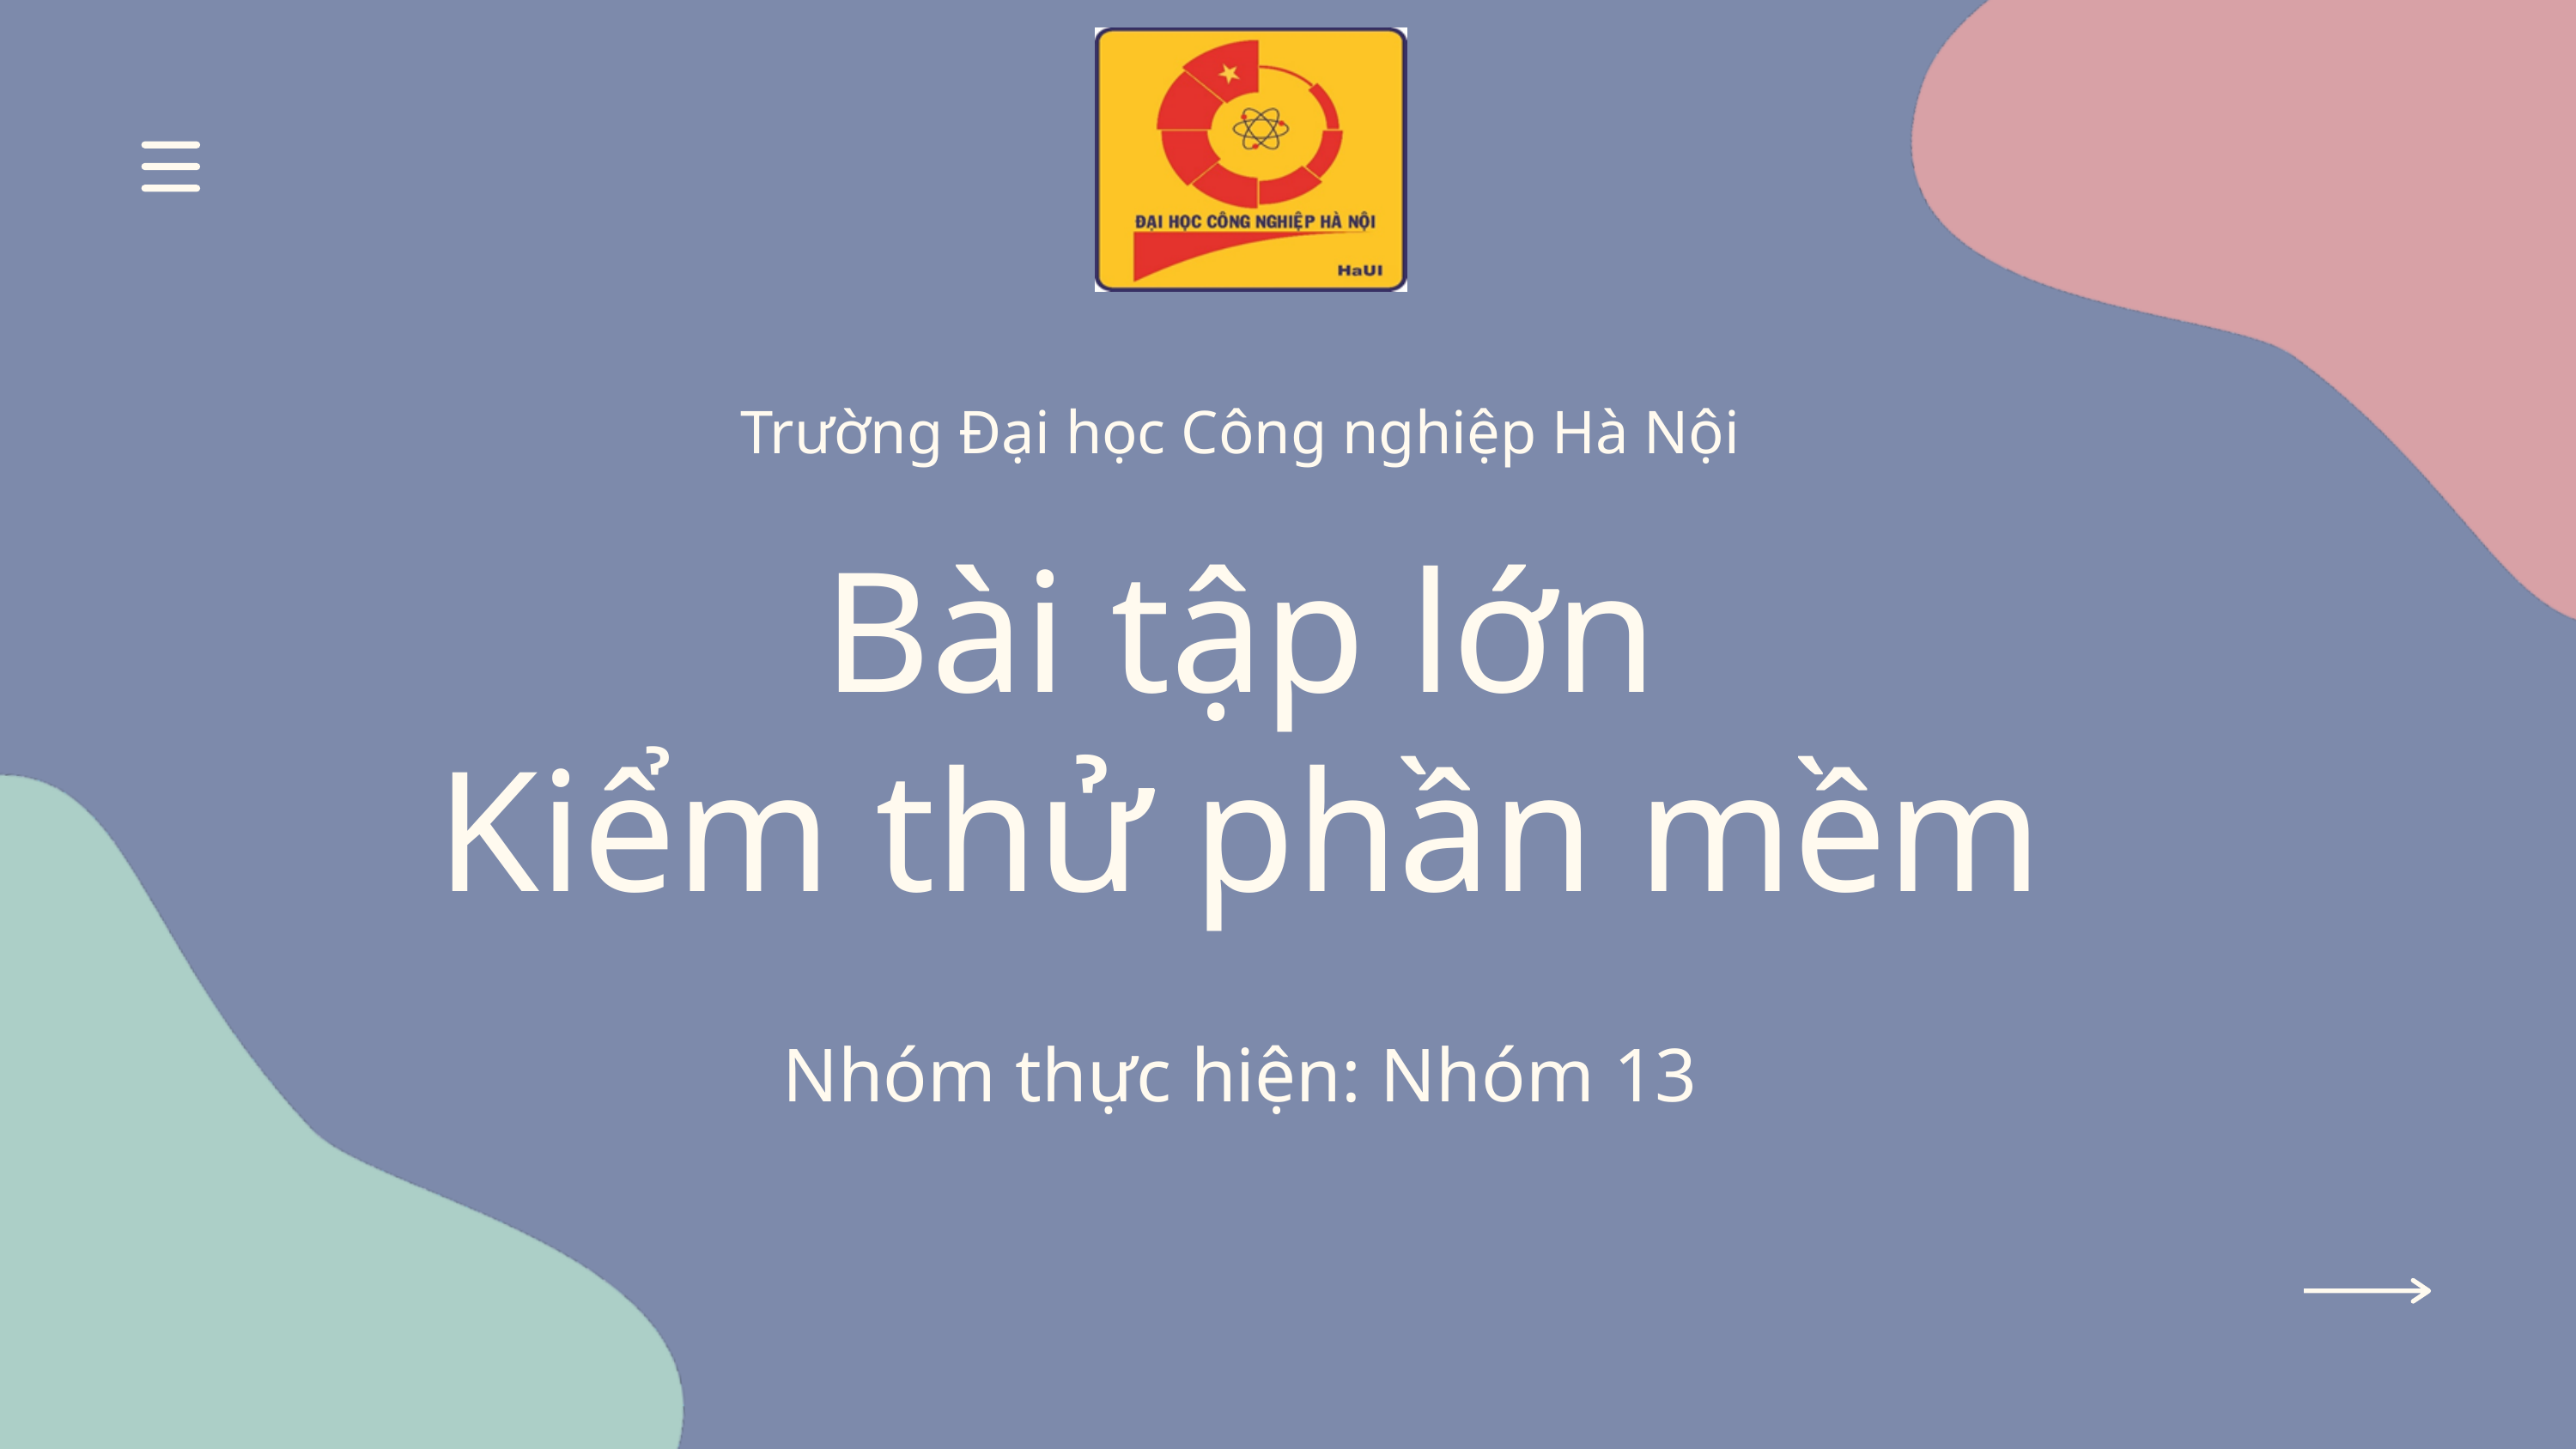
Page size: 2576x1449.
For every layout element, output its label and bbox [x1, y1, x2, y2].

text_box [2303, 1277, 2432, 1304]
picture [1094, 27, 1407, 292]
text_box [144, 390, 2336, 1111]
picture [1750, 0, 2576, 748]
picture [0, 715, 807, 1449]
text_box [144, 144, 197, 194]
